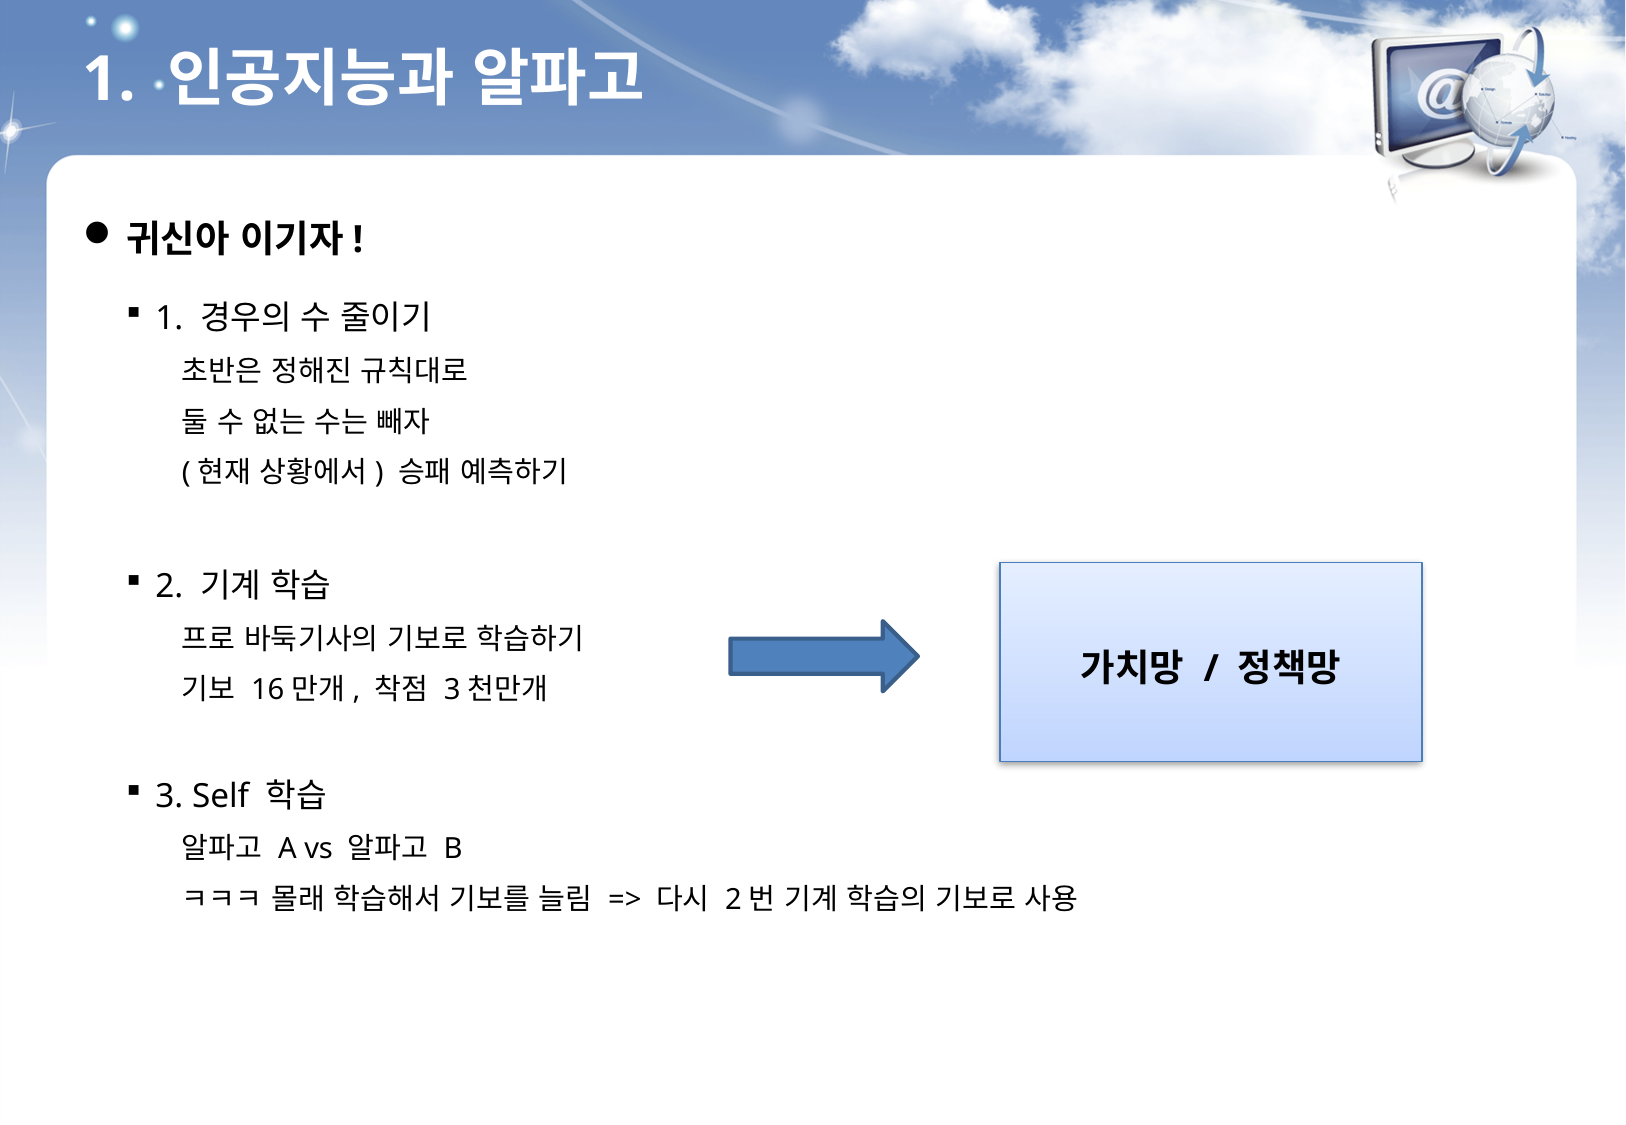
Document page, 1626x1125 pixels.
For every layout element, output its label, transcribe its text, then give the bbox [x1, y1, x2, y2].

text_box [728, 619, 921, 694]
picture [0, 0, 1626, 1125]
text_box 1. 경우의 수 줄이기 초반은 정해진 규칙대로 둘 수 없는 수는 빼자 (현재 상황에서) 승패 예측하기 2. 기계 학습 프로 바둑기사의 기보로 학습하기 기보 16만개, 착점 3천만개 3. Self 학습 알파고 A vs 알파고 B ㅋㅋㅋ 몰래 학습해서 기보를 늘림 => 다시 2번 기계 학습의 기보로 사용 [68, 281, 1557, 923]
title 귀신아 이기자! [68, 198, 395, 281]
text_box 1. 인공지능과 알파고 [68, 31, 1464, 138]
text_box 가치망 / 정책망 [999, 562, 1423, 762]
